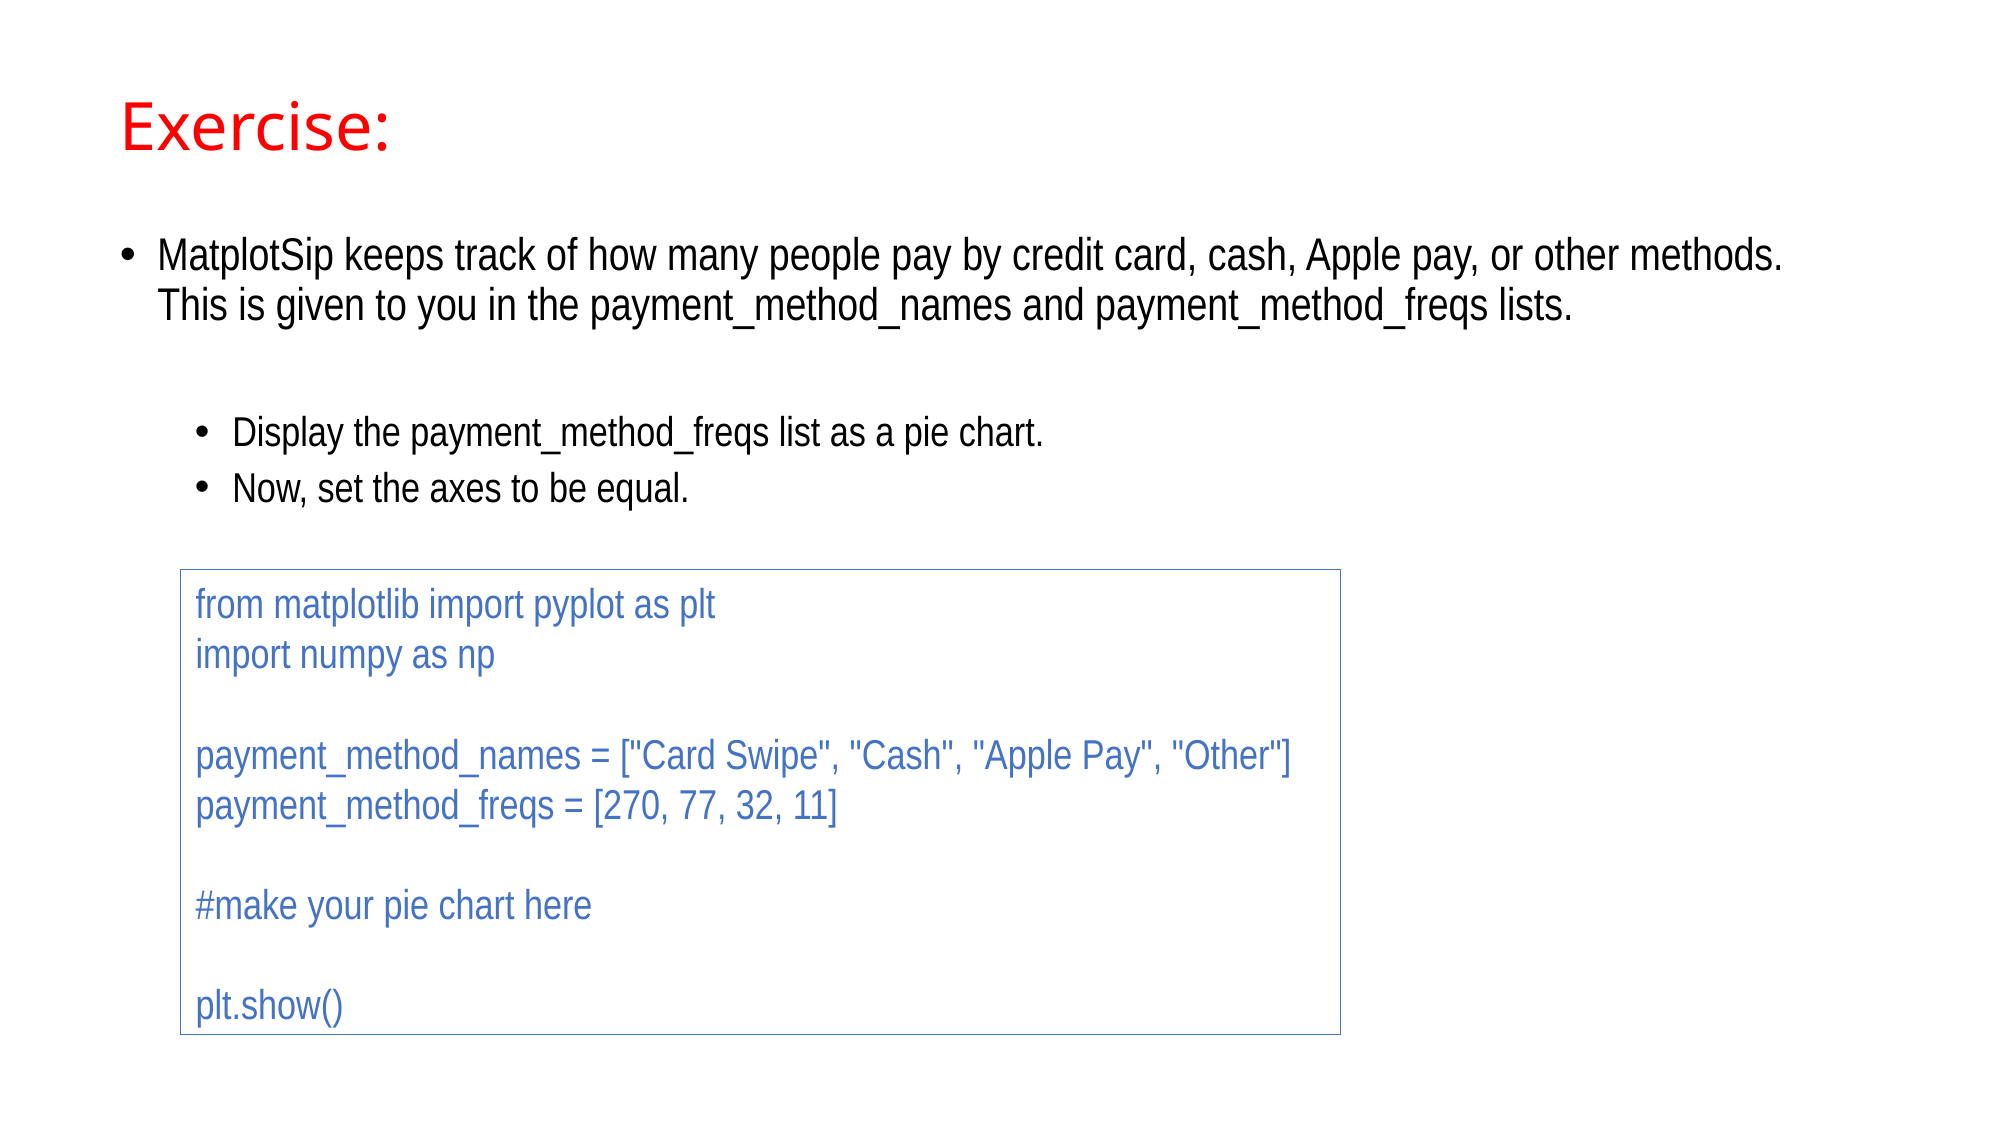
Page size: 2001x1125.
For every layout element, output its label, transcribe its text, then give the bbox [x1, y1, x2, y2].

list MatplotSip keeps track of how many people pay by credit card, cash, Apple pay, or other methods. This is given to you in the payment_method_names and payment_method_freqs lists. Display the payment_method_freqs list as a pie chart. Now, set the axes to be equal. [104, 223, 1863, 1014]
title Exercise: [104, 59, 1863, 198]
text_box from matplotlib import pyplot as plt import numpy as np payment_method_names = ["Card Swipe", "Cash", "Apple Pay", "Other"] payment_method_freqs = [270, 77, 32, 11] #make your pie chart here plt.show() [180, 569, 1341, 1035]
